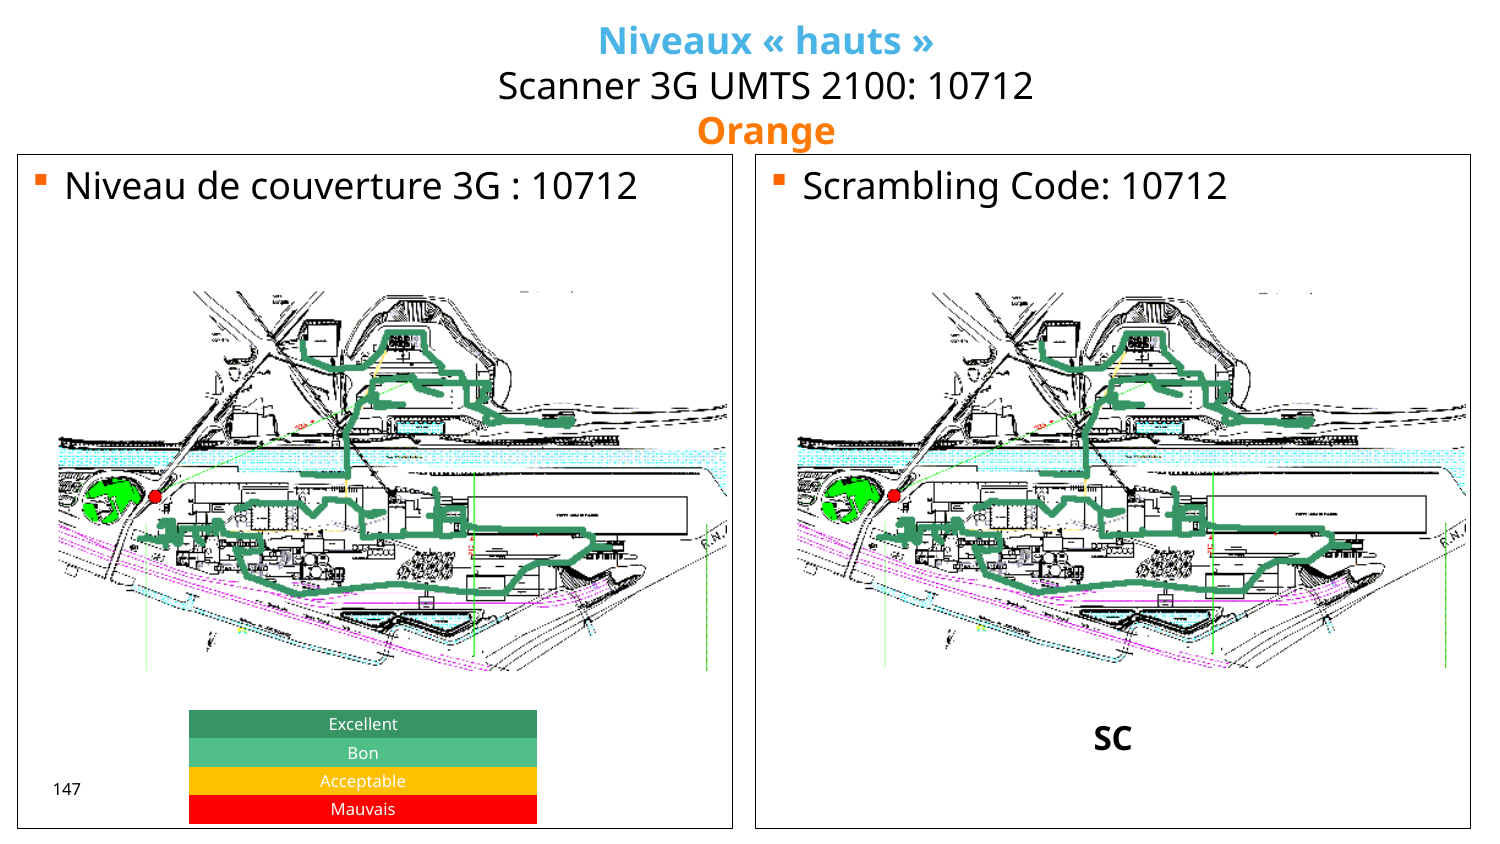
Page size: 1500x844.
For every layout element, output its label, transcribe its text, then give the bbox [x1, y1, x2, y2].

text_box [732, 293, 756, 551]
table_cell Acceptable [189, 767, 537, 795]
text_box Niveau de couverture 3G : 10712 [17, 154, 733, 293]
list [761, 258, 1466, 668]
table_cell Mauvais [189, 795, 537, 824]
text_box Niveau de couverture 3G : 10712 [17, 551, 733, 829]
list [22, 255, 727, 671]
text_box Scrambling Code: 10712 SC [755, 154, 1471, 829]
text_box Niveaux « hauts » Scanner 3G UMTS 2100: 10712 Orange [187, 9, 1346, 125]
table_header Excellent [189, 710, 537, 738]
table_cell Bon [189, 738, 537, 767]
